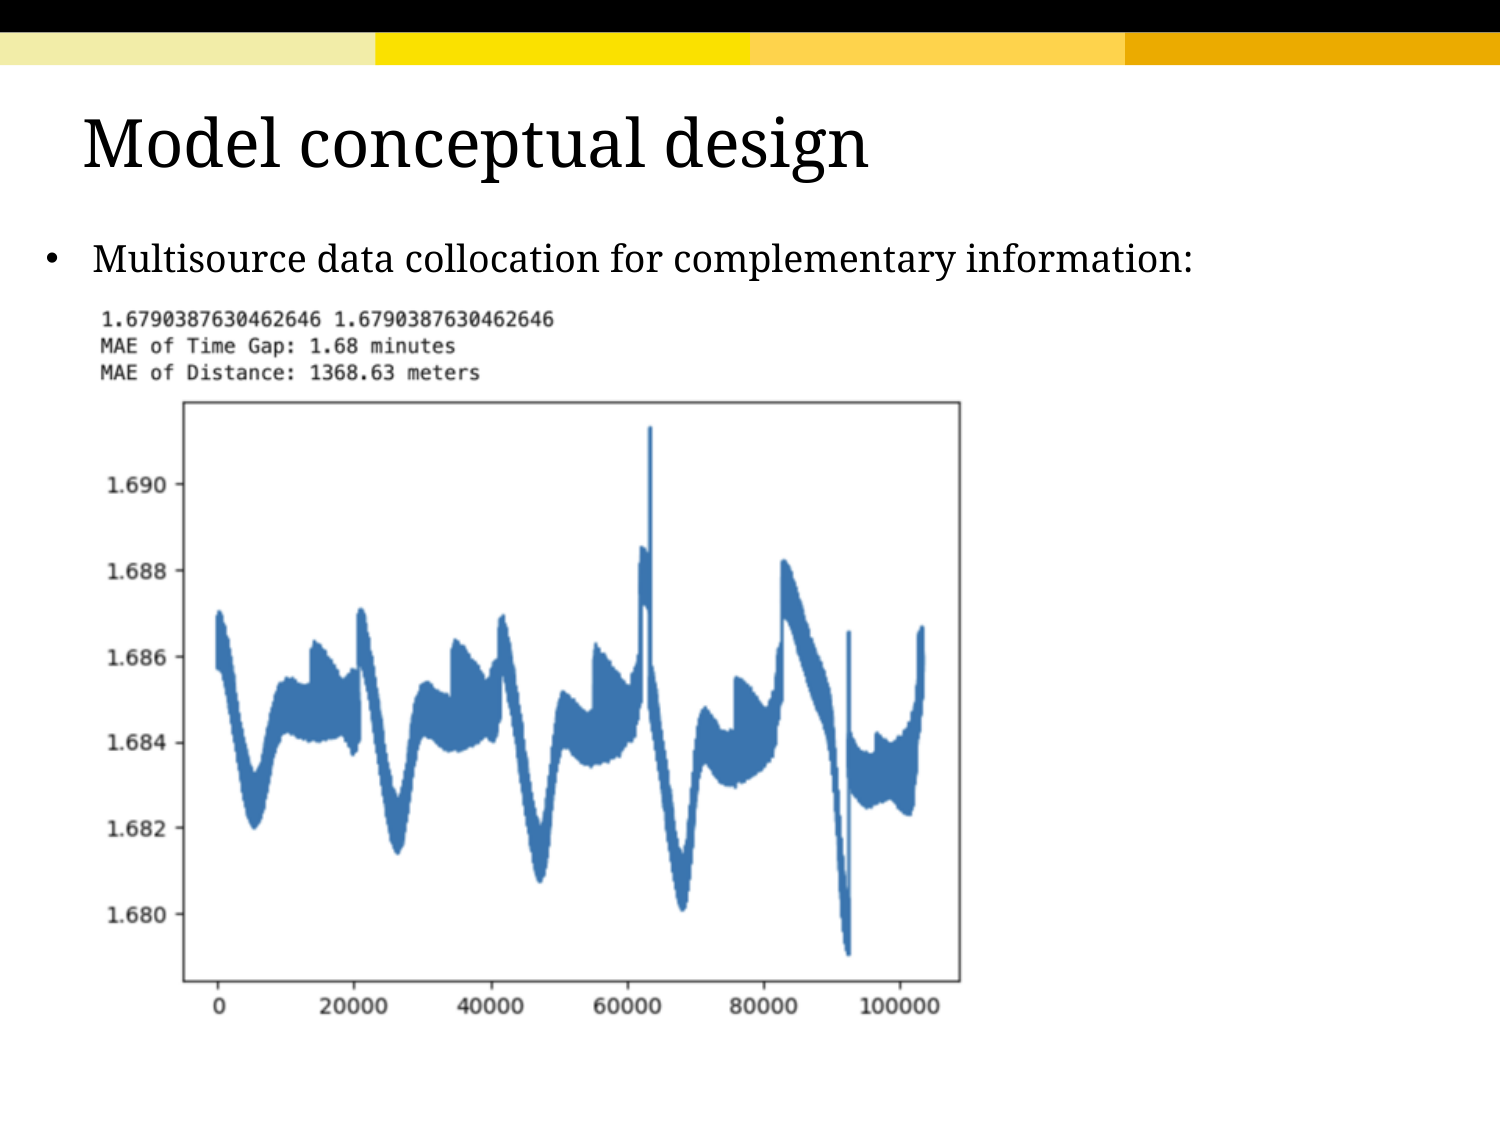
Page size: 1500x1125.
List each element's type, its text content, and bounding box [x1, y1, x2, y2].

text_box Multisource data collocation for complementary information: [30, 227, 1211, 287]
picture [67, 306, 1033, 1033]
list Model conceptual design [67, 92, 1184, 191]
